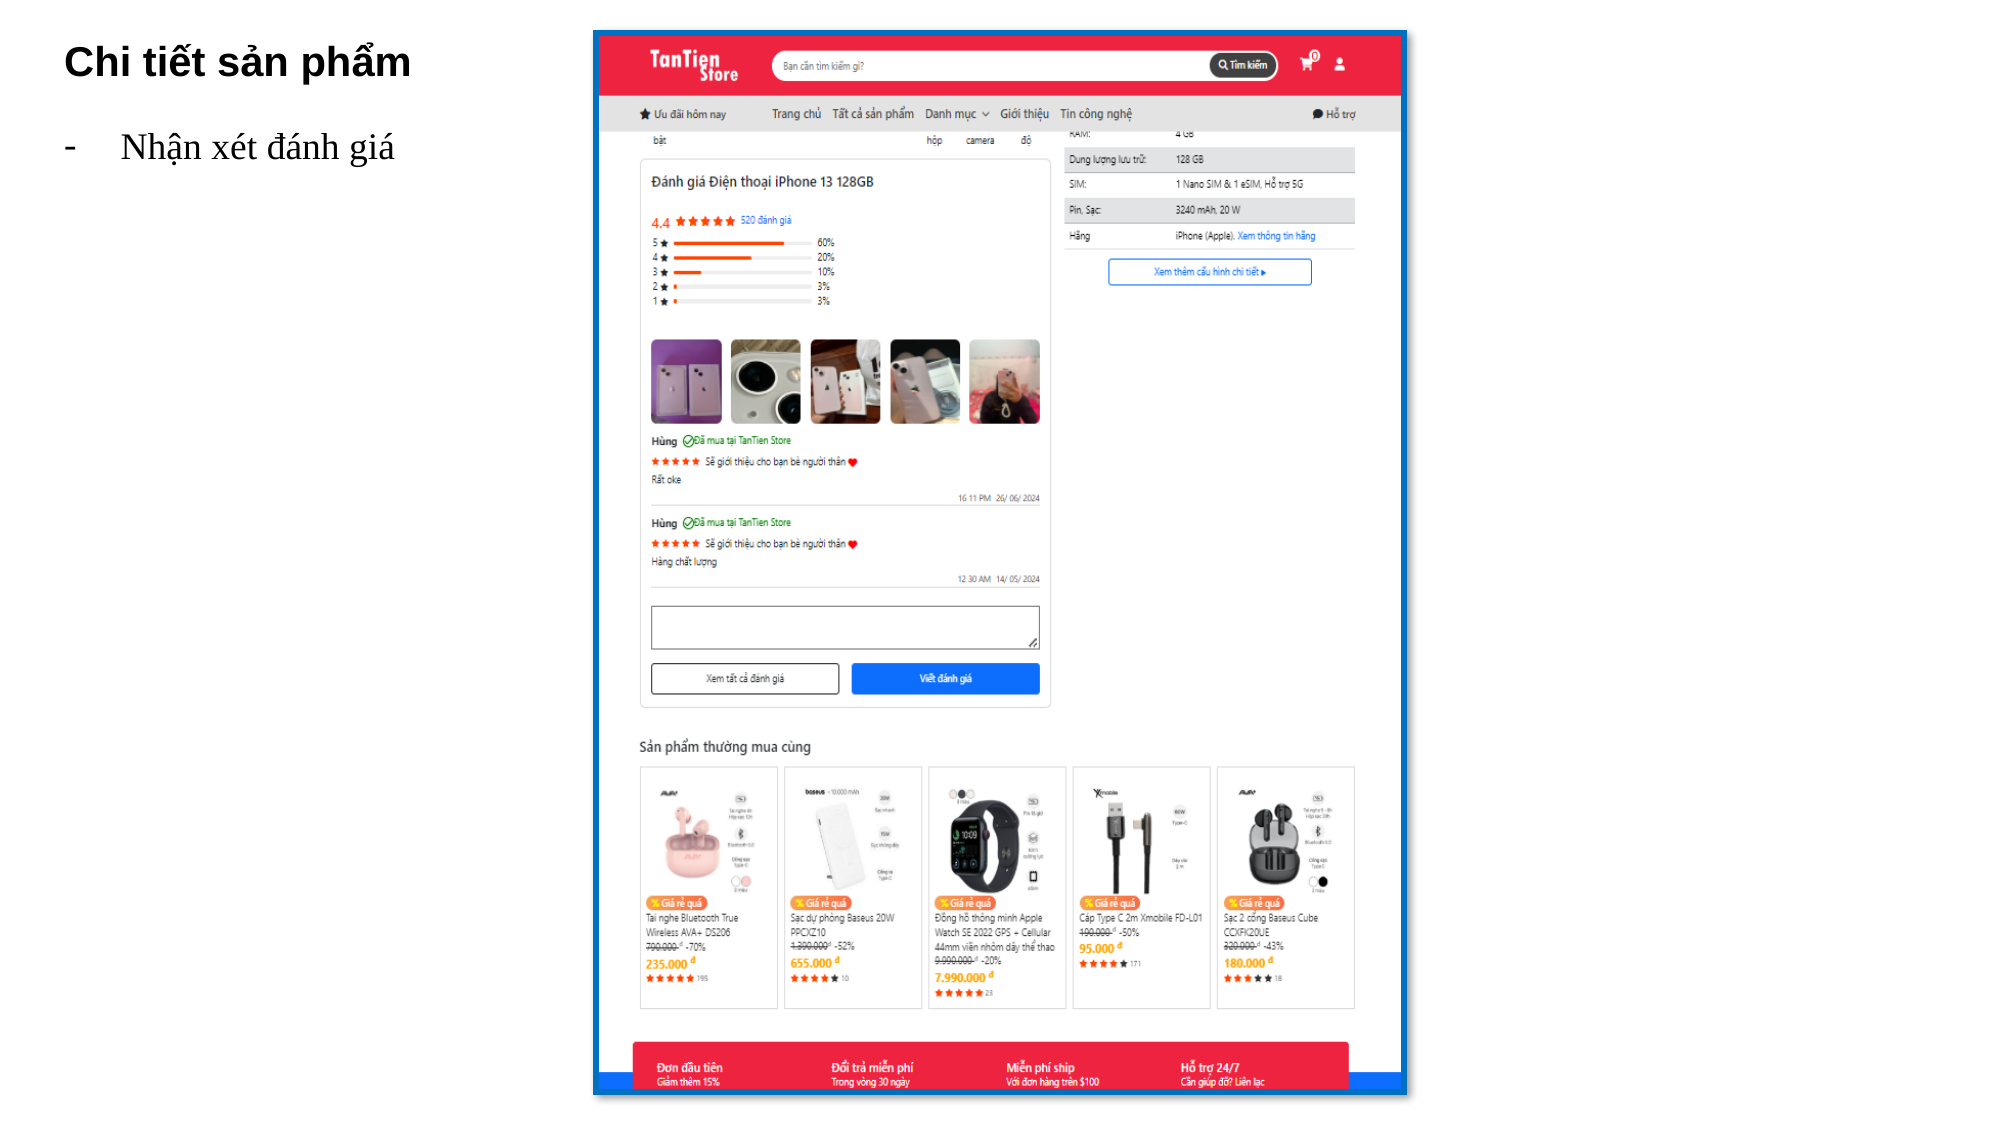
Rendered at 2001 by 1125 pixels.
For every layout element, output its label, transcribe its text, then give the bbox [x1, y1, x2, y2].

text_box Chi tiết sản phẩm [49, 26, 537, 92]
text_box Nhận xét đánh giá [49, 112, 591, 175]
picture [598, 35, 1401, 1090]
